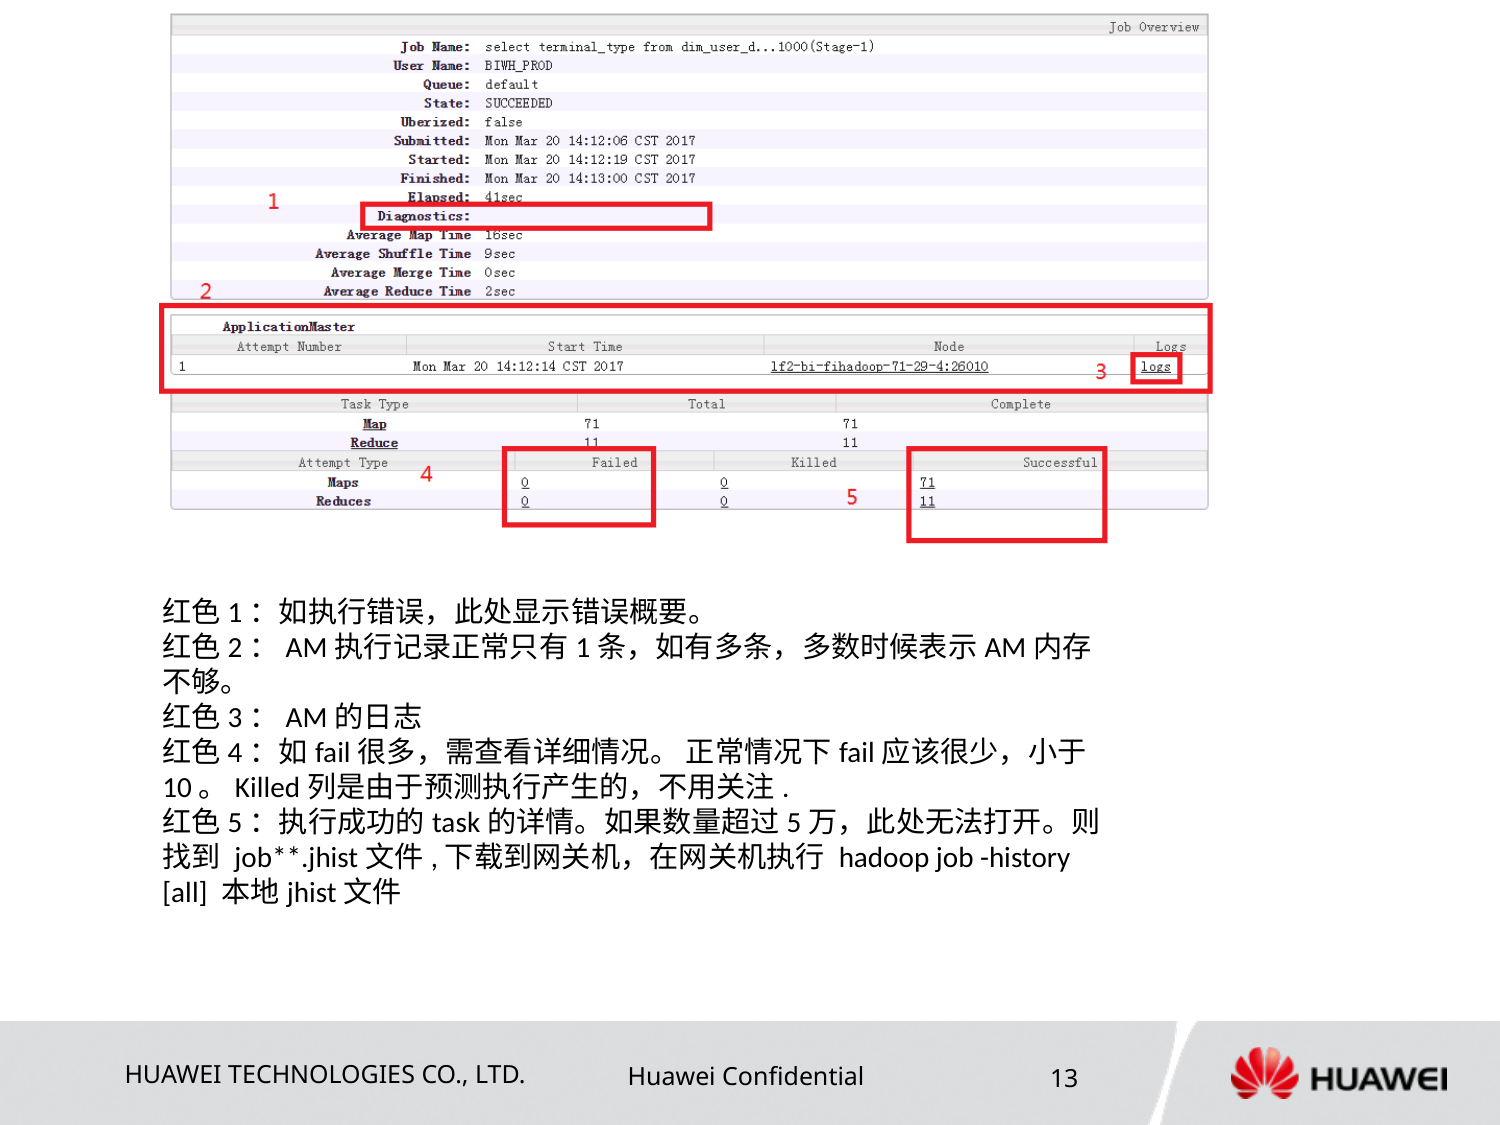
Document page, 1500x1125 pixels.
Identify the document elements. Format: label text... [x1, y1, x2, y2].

picture [0, 1021, 1500, 1125]
picture [159, 0, 1219, 562]
text_box 红色1：如执行错误，此处显示错误概要。 红色2：AM执行记录正常只有1条，如有多条，多数时候表示AM内存不够。 红色3：AM的日志 红色4：如fail很多，需查看详细情况。 正常情况下fail应该很少，小于10。Killed列是由于预测执行产生的，不用关注. 红色5：执行成功的task的详情。如果数量超过5万，此处无法打开。则找到 job**.jhist文件,下载到网关机，在网关机执行 hadoop job -history [all] 本地jhist文件 [147, 586, 1117, 916]
